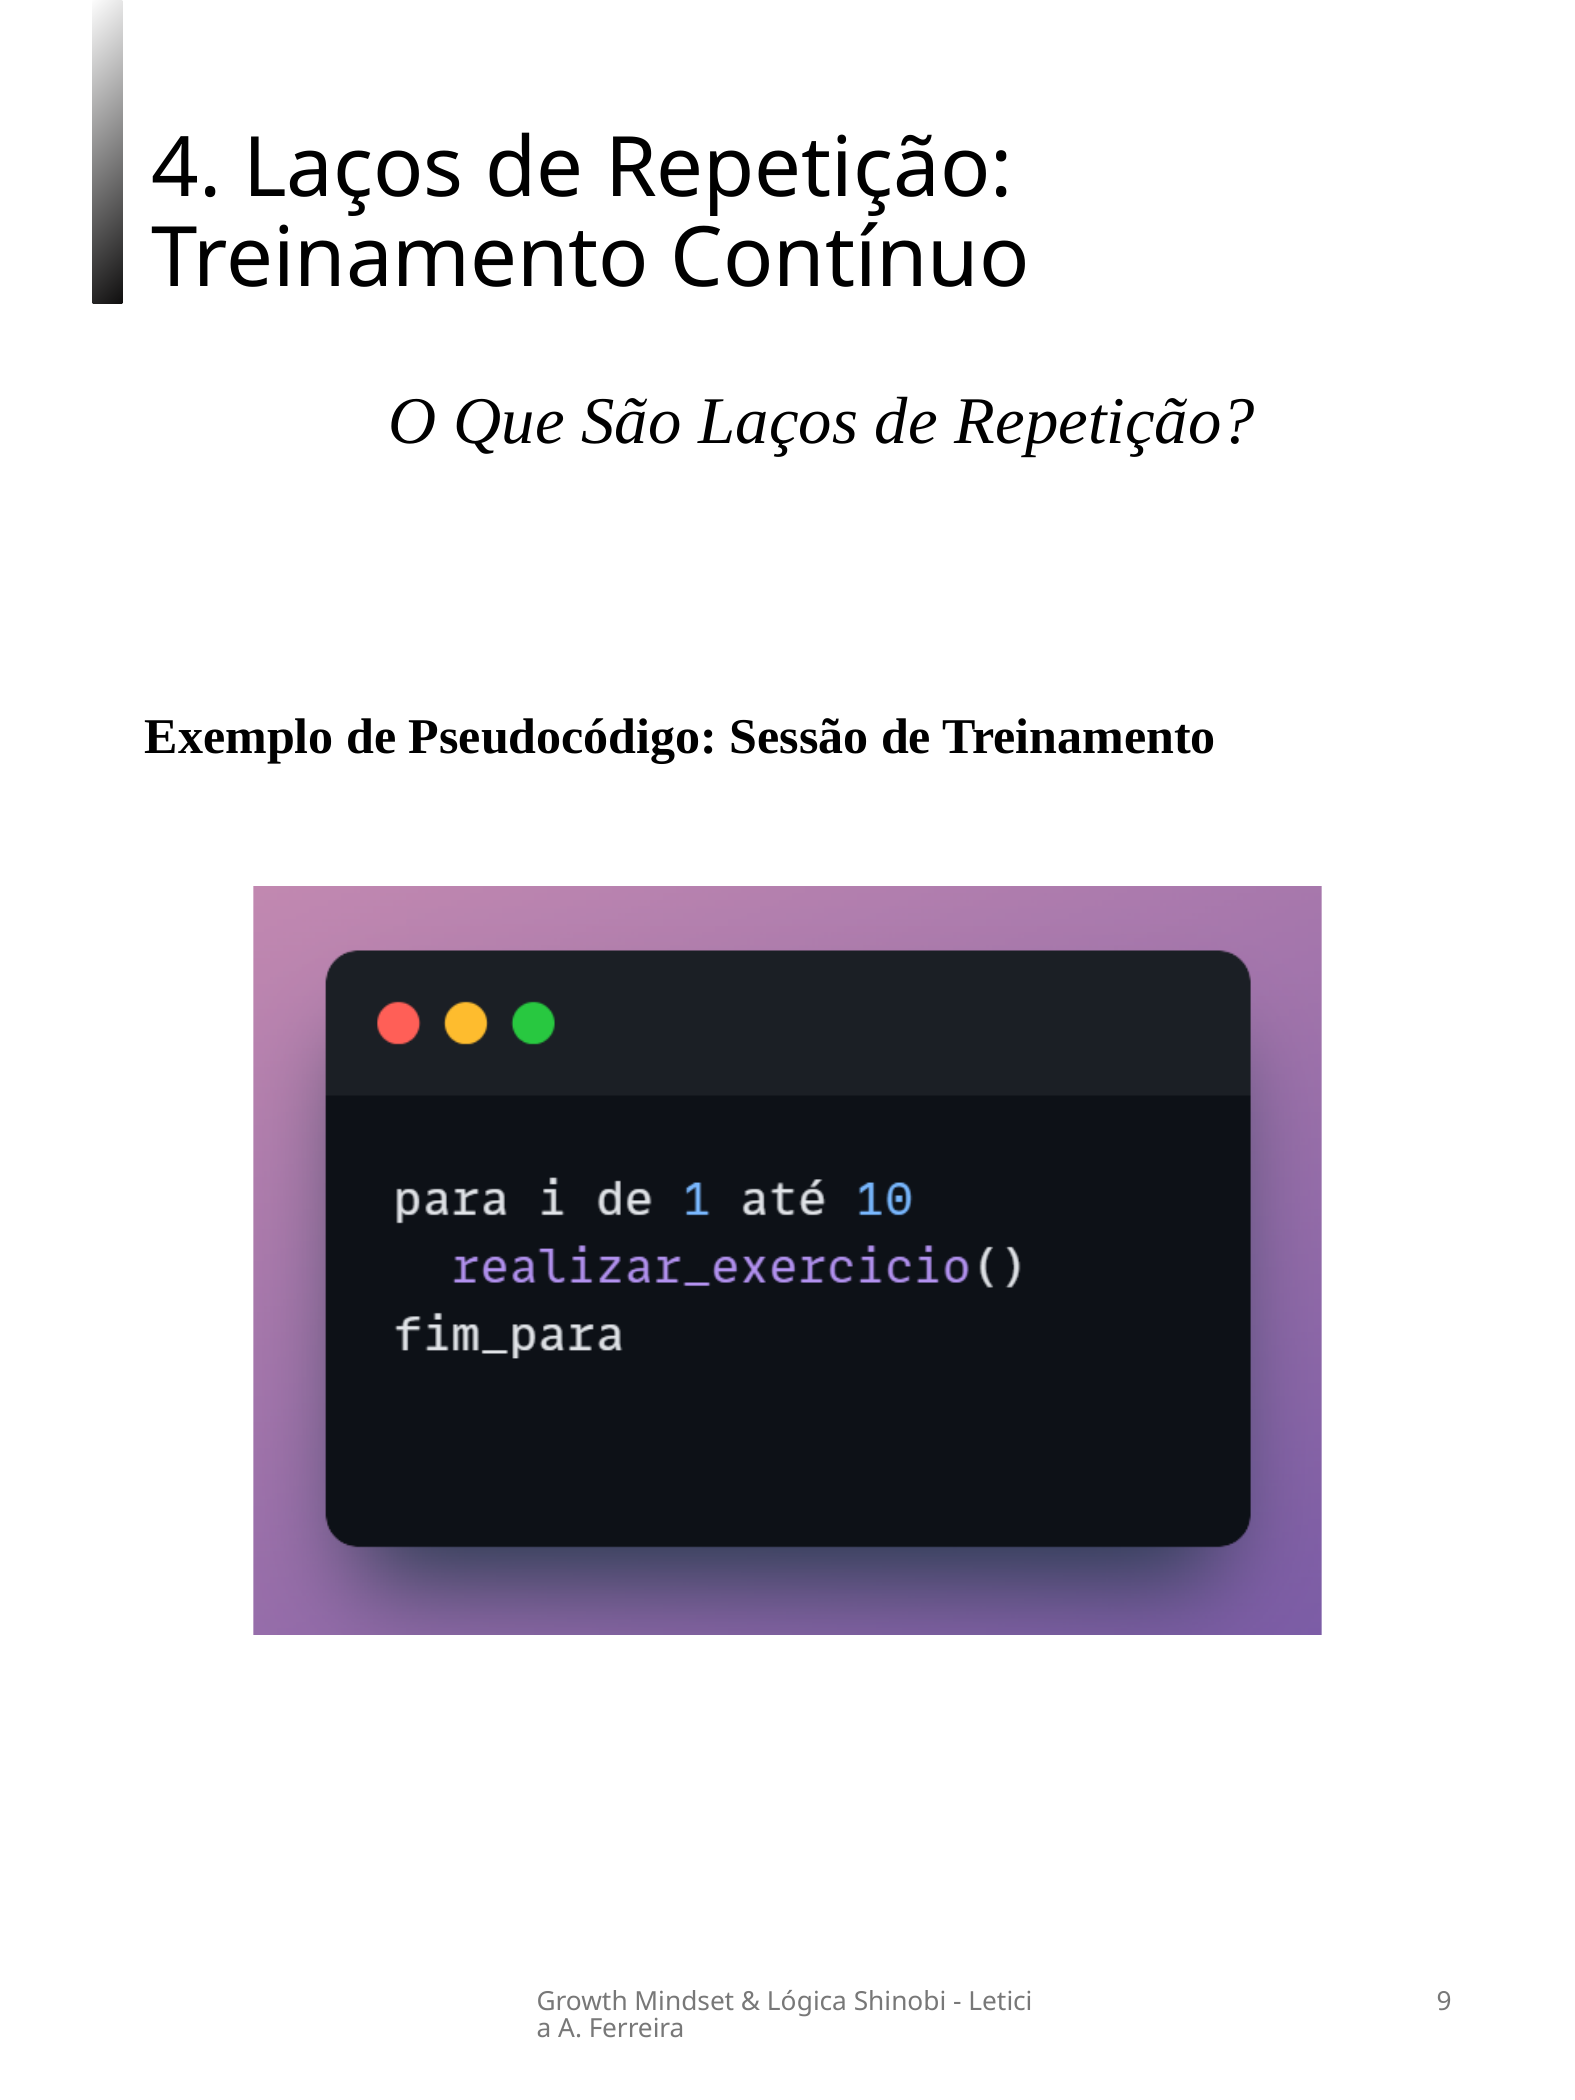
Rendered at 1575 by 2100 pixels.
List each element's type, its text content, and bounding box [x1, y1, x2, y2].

footer Growth Mindset & Lógica Shinobi - Leticia A. Ferreira [521, 1946, 1054, 2059]
picture [252, 886, 1323, 1635]
text_box Exemplo de Pseudocódigo: Sessão de Treinamento [129, 702, 1515, 1151]
slide_number 9 [1112, 1946, 1467, 2059]
text_box O Que São Laços de Repetição? [136, 366, 1509, 466]
text_box [91, 0, 124, 305]
text_box 4. Laços de Repetição: Treinamento Contínuo [136, 80, 1509, 350]
